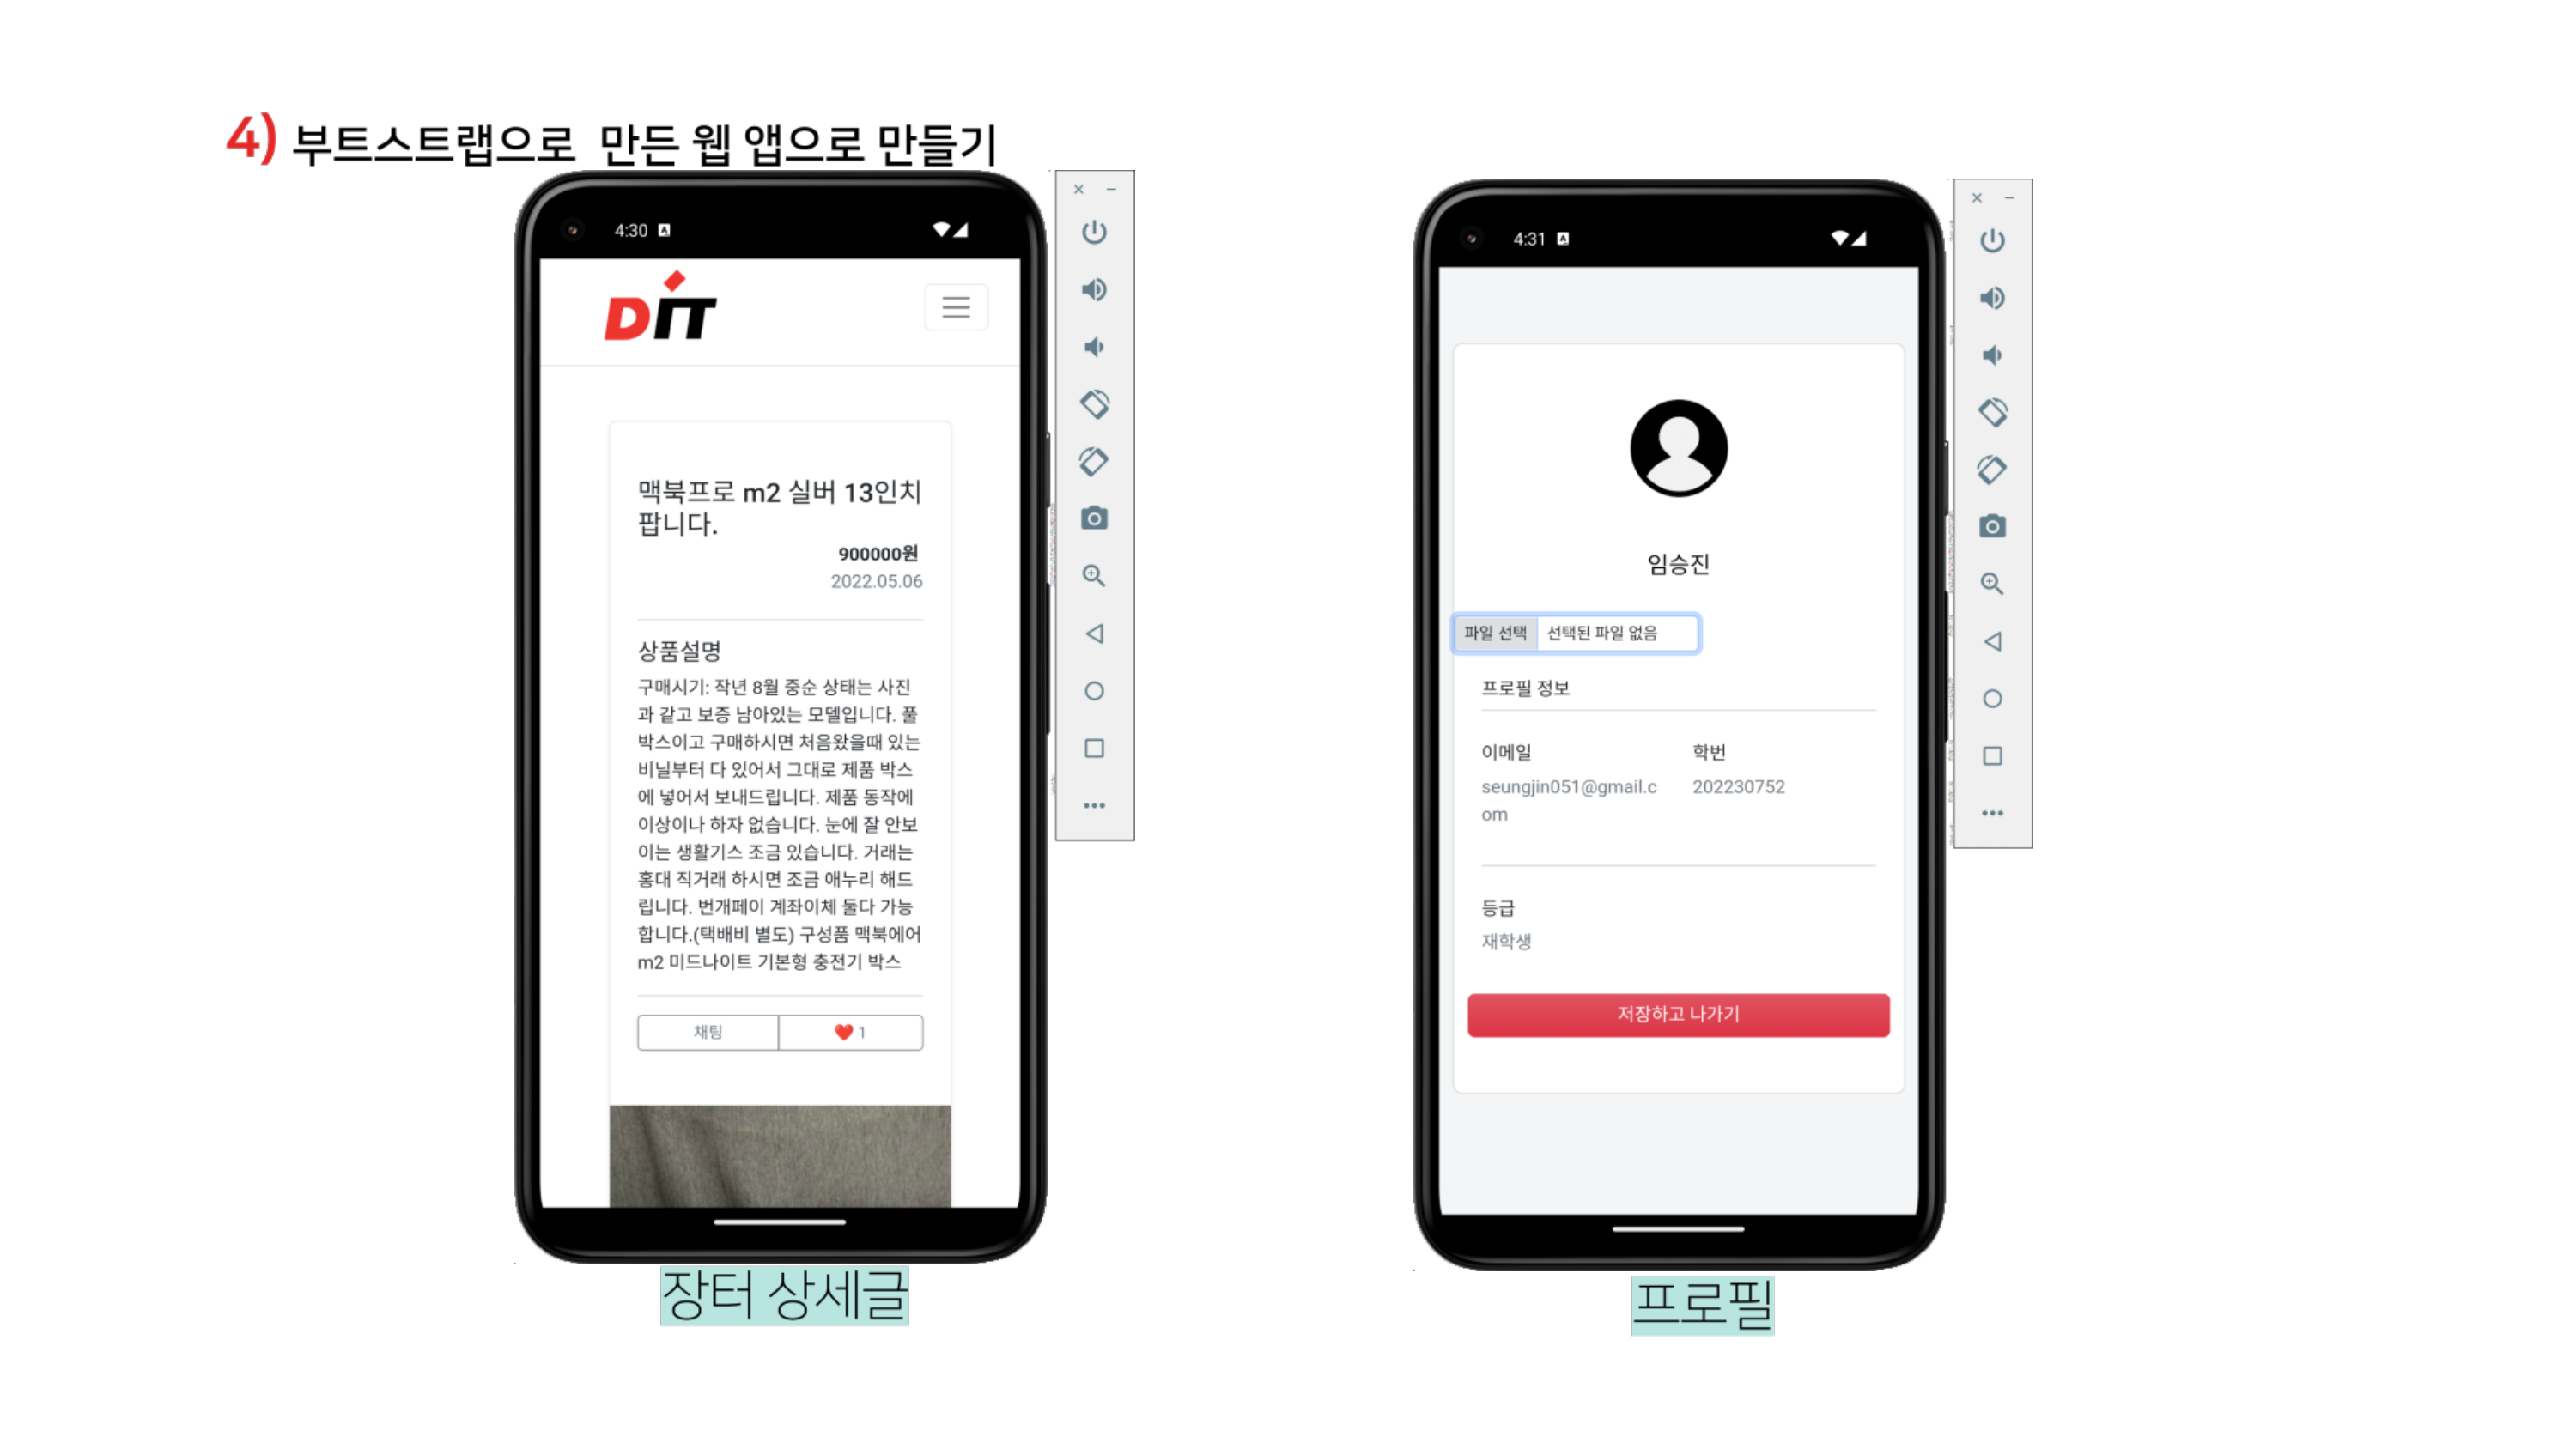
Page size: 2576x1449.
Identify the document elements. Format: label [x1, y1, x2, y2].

text_box [514, 170, 1135, 1265]
text_box [1413, 179, 2033, 1271]
picture [1613, 1243, 1825, 1391]
picture [209, 74, 1043, 226]
picture [642, 1236, 966, 1381]
